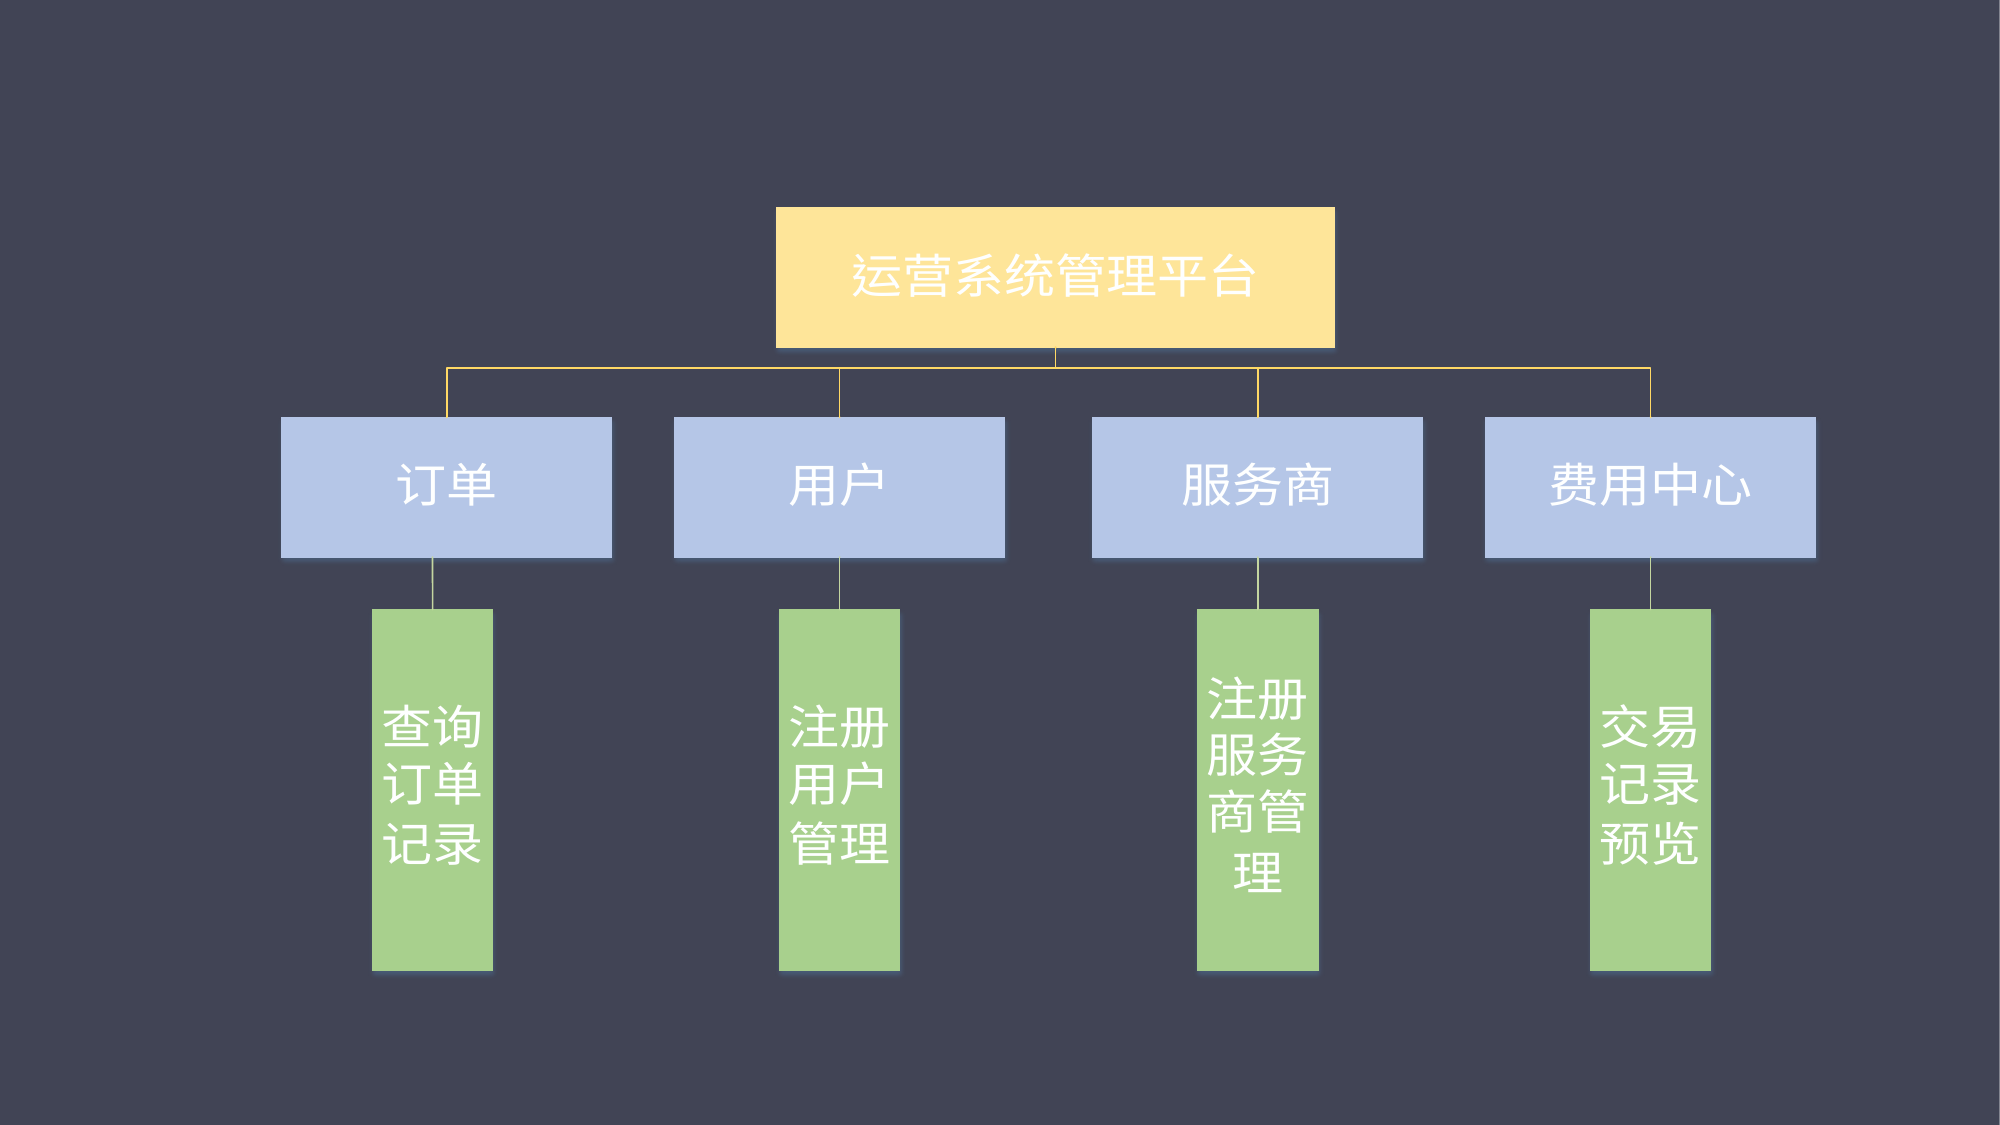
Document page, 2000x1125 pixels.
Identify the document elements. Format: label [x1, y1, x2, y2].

text_box [272, 202, 1824, 981]
